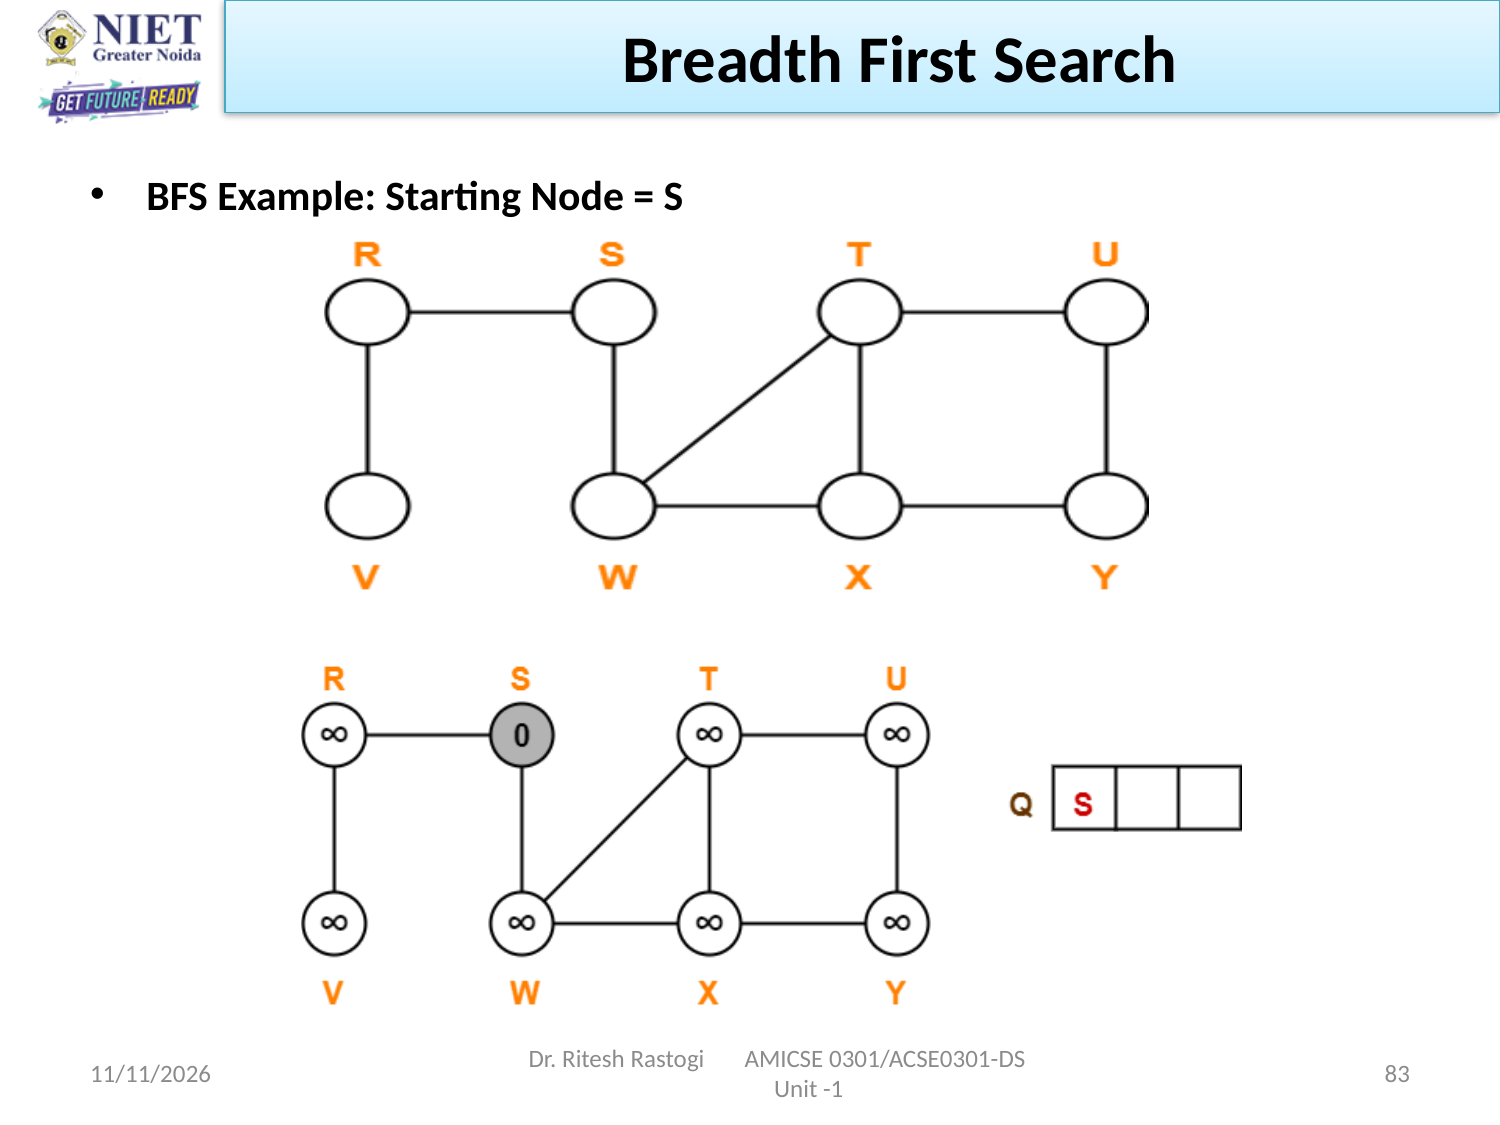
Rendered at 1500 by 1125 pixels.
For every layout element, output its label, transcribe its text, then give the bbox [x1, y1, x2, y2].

text_box Breadth First Search [238, 0, 1500, 113]
picture [0, 0, 238, 135]
list BFS Example: Starting Node = S [75, 160, 738, 904]
picture [300, 656, 1242, 1011]
slide_number 15-Jan-23 [75, 1042, 425, 1103]
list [324, 231, 1149, 597]
footer Dr. Ritesh Rastogi AMICSE 0301/ACSE0301-DS Unit -1 [512, 1042, 1074, 1103]
slide_number 83 [1074, 1042, 1425, 1103]
